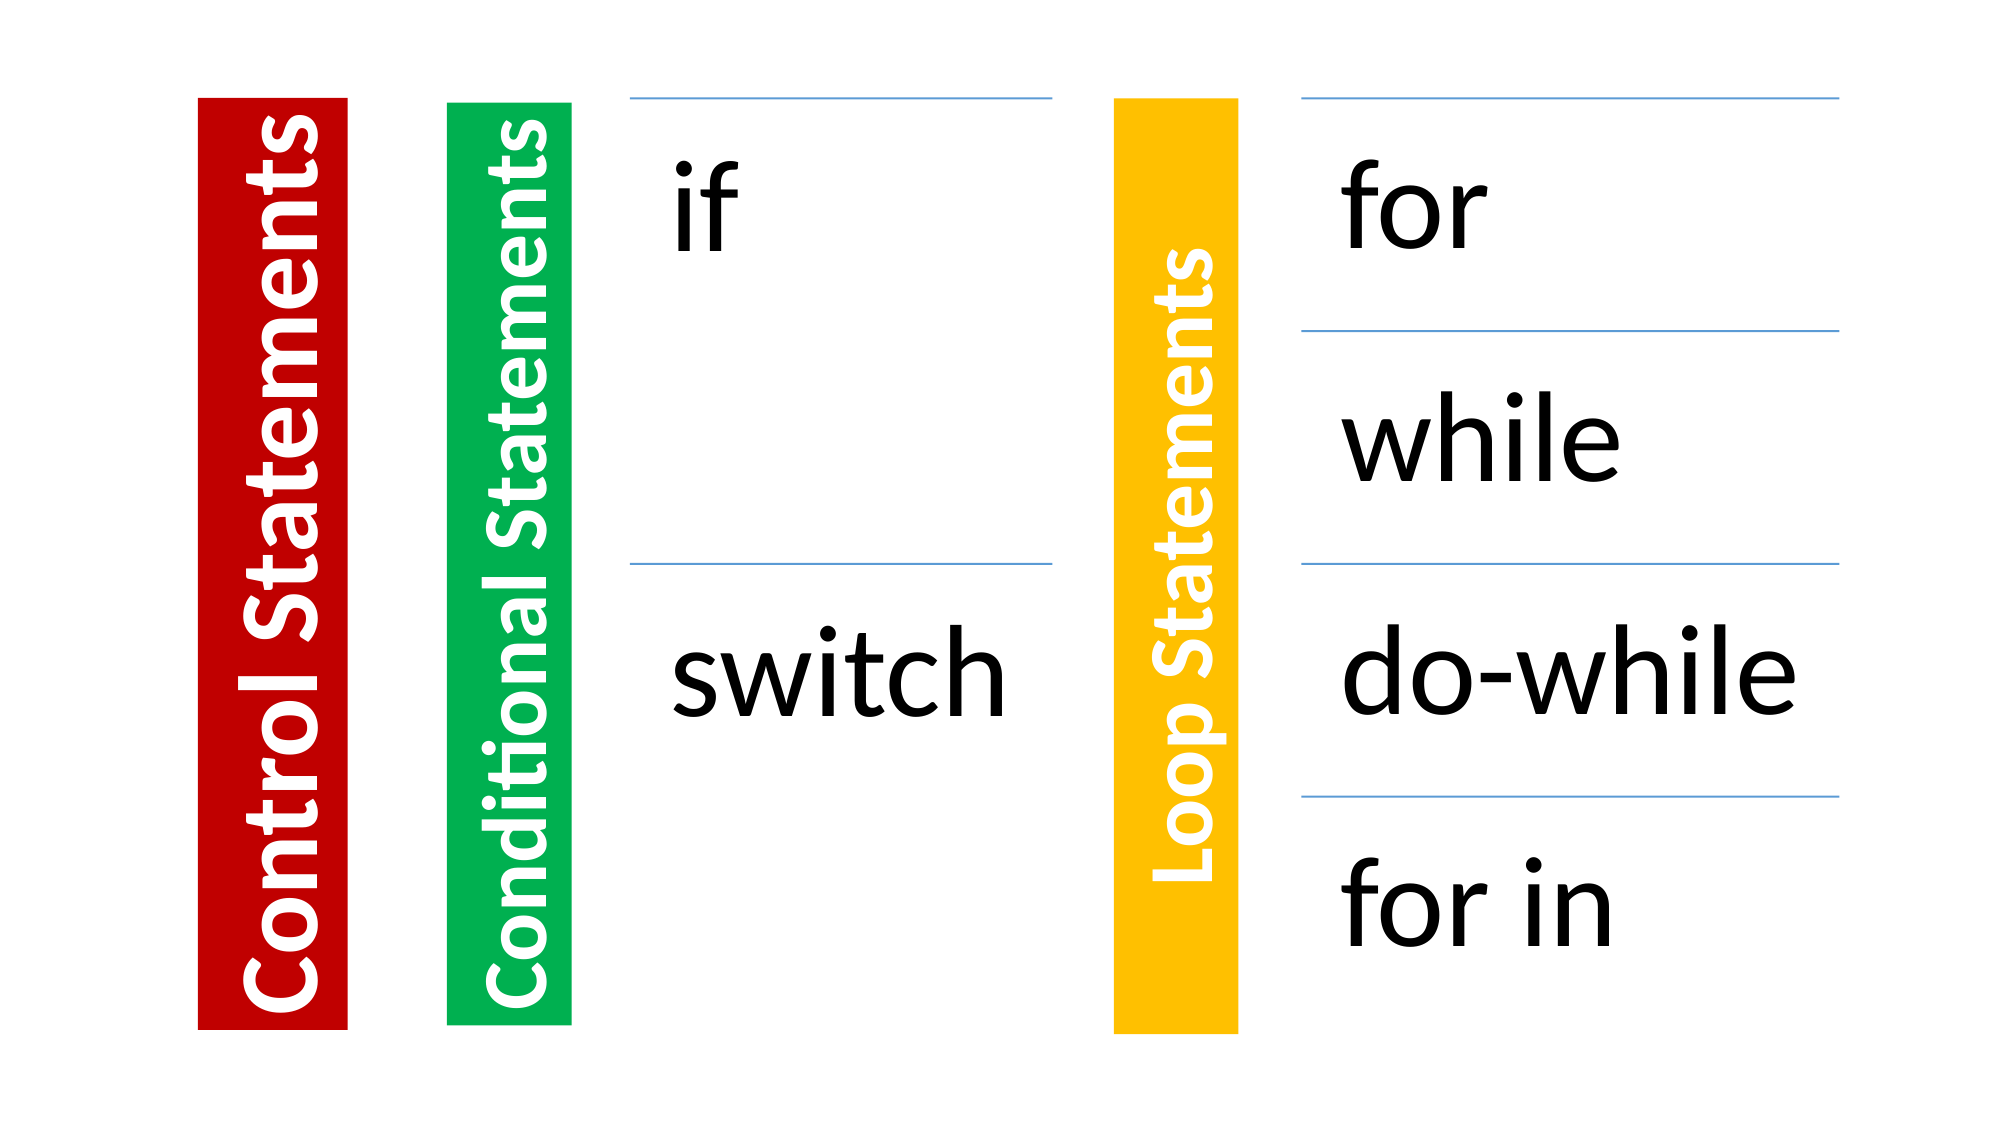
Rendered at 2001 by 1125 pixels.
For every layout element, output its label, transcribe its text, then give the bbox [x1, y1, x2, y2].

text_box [1301, 98, 1840, 1030]
text_box Control Statements [197, 97, 348, 1030]
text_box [629, 98, 1053, 1030]
text_box Loop Statements [1113, 98, 1239, 1035]
text_box Conditional Statements [446, 102, 572, 1026]
